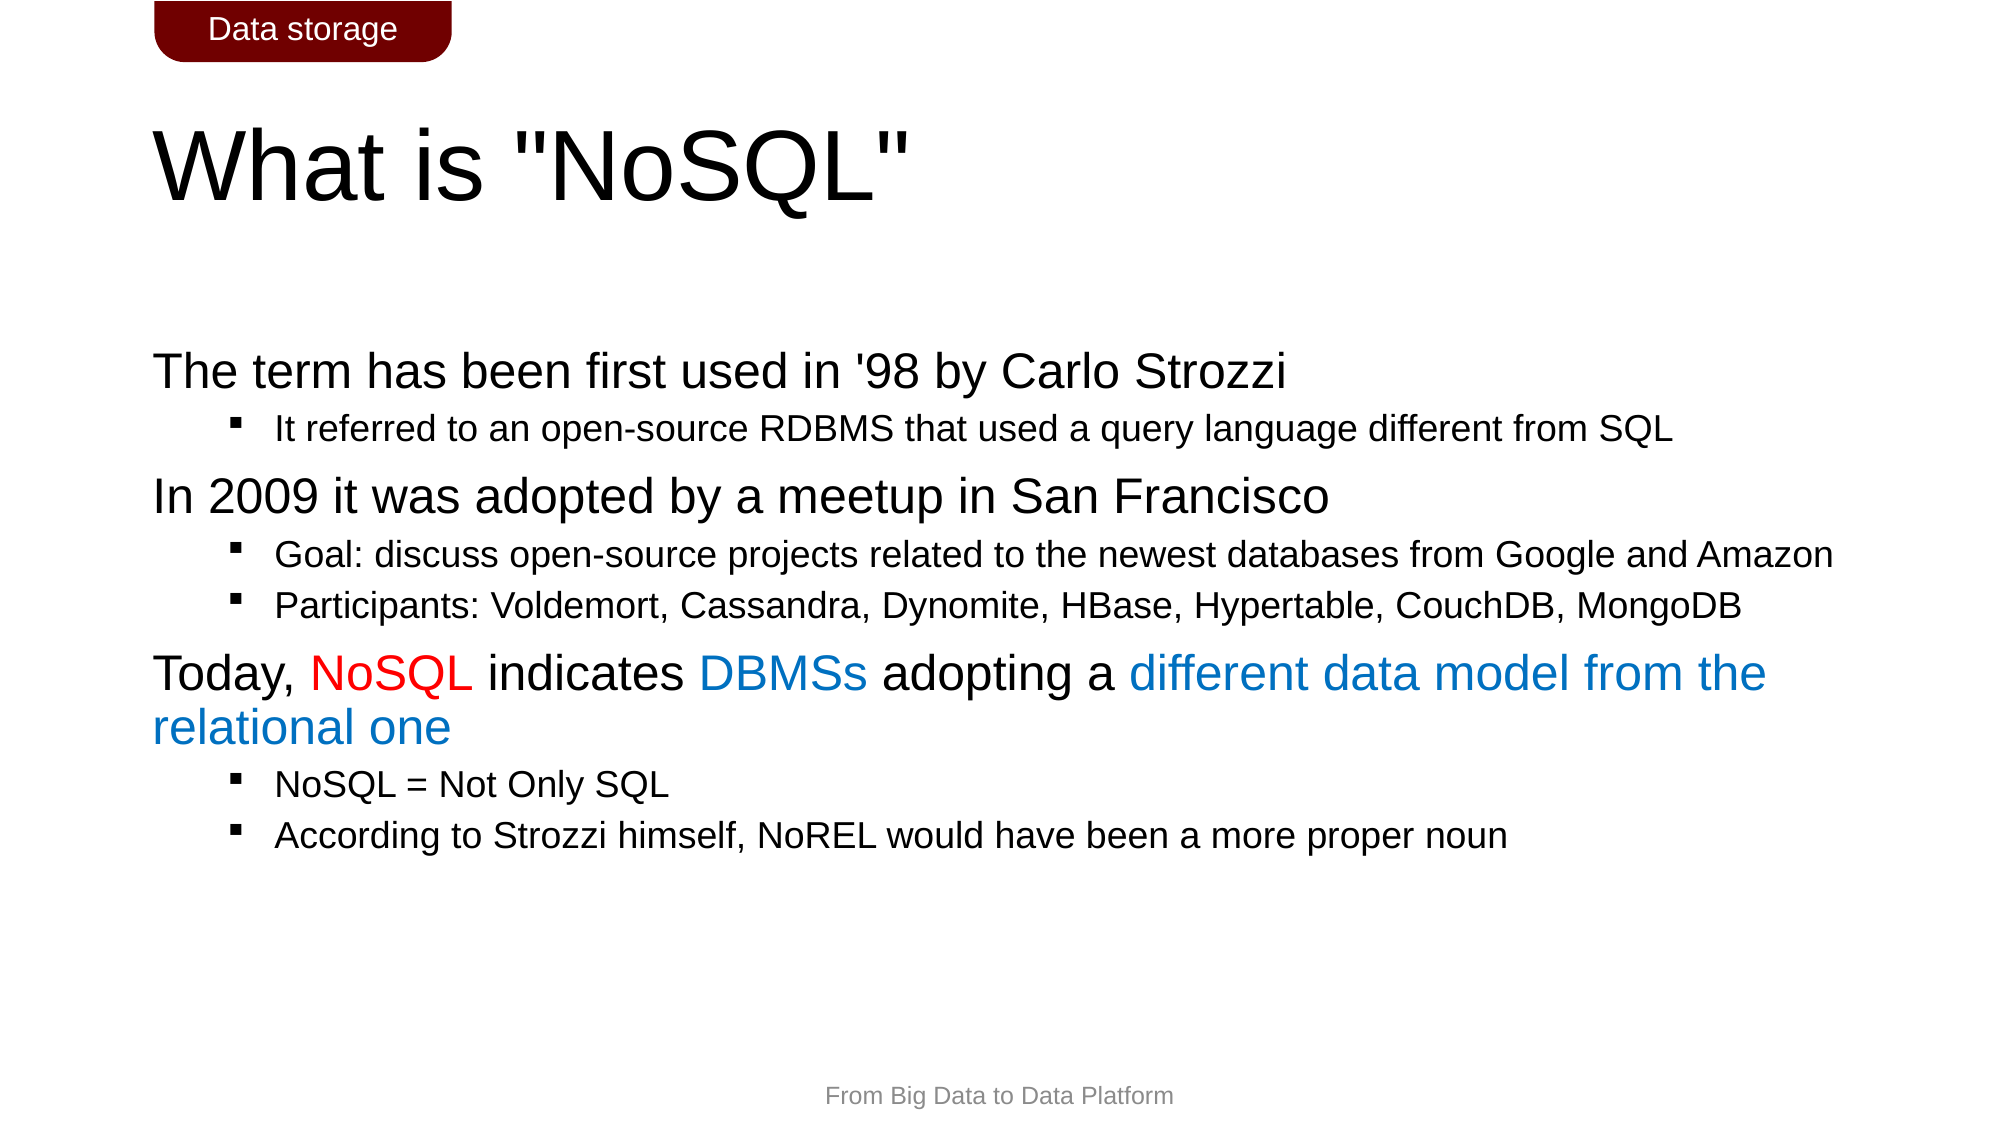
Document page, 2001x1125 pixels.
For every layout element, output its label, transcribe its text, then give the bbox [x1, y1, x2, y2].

text_box Data storage [154, 1, 452, 63]
title What is "NoSQL" [137, 59, 1863, 278]
list The term has been first used in '98 by Carlo Strozzi It referred to an open-source RDBMS that used a query language different from SQL In 2009 it was adopted by a meetup in San Francisco Goal: discuss open-source projects related to the newest databases from Google and Amazon Participants: Voldemort, Cassandra, Dynomite, HBase, Hypertable, CouchDB, MongoDB Today, NoSQL indicates DBMSs adopting a different data model from the relational one NoSQL = Not Only SQL According to Strozzi himself, NoREL would have been a more proper noun [137, 278, 1863, 993]
